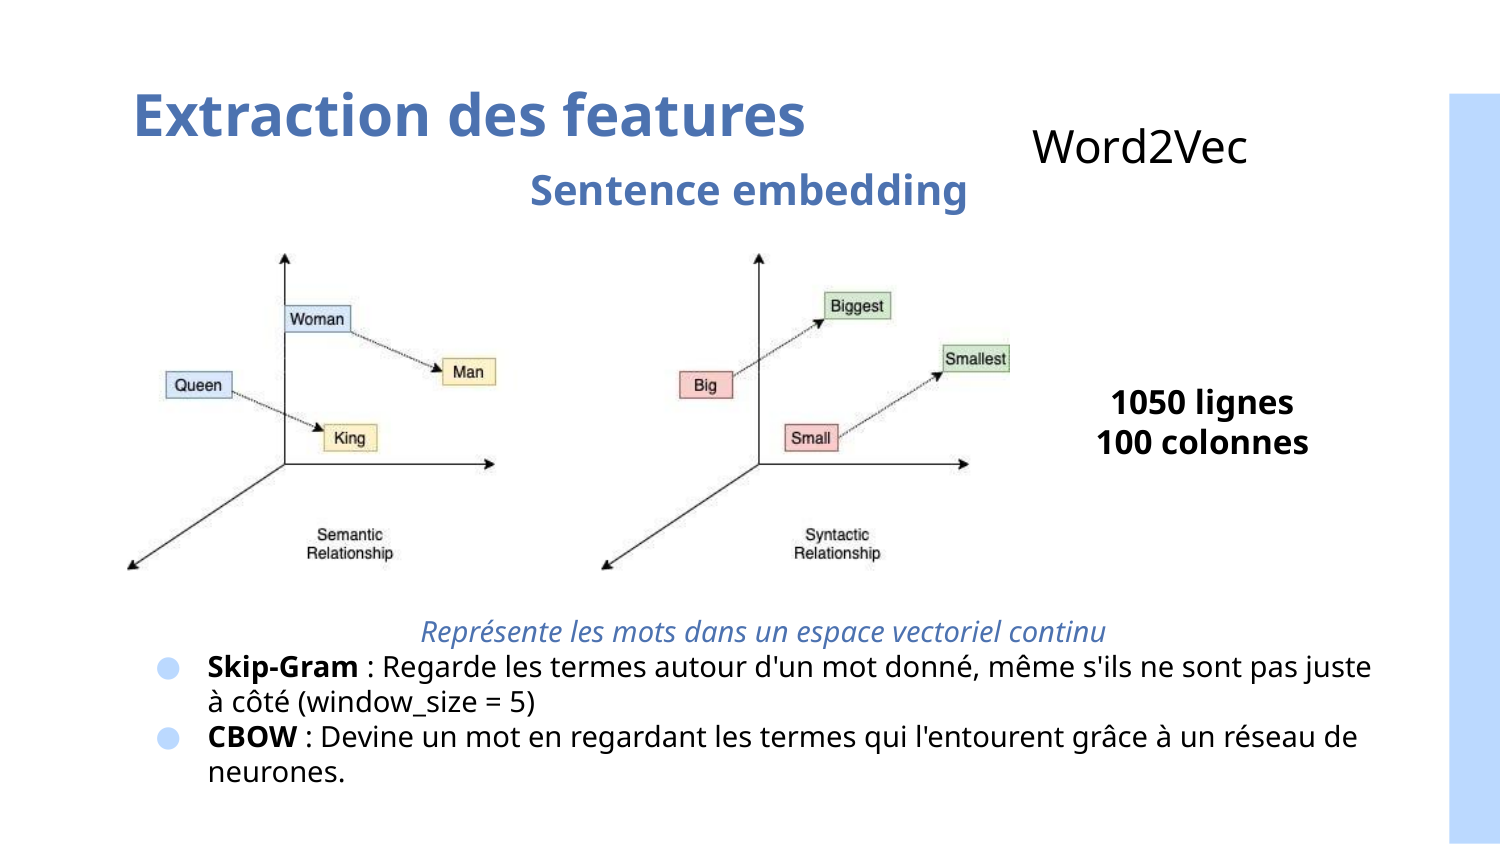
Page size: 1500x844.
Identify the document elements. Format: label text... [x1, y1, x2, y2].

text_box Représente les mots dans un espace vectoriel continu Skip-Gram : Regarde les termes autour d'un mot donné, même s'ils ne sont pas juste à côté (window_size = 5) CBOW : Devine un mot en regardant les termes qui l'entourent grâce à un réseau de neurones. [117, 598, 1410, 803]
picture [117, 243, 1010, 584]
title Extraction des features [117, 62, 1383, 170]
text_box Sentence embedding [427, 159, 1073, 219]
text_box 1050 lignes 100 colonnes [1017, 366, 1388, 477]
text_box Word2Vec [1017, 103, 1447, 189]
